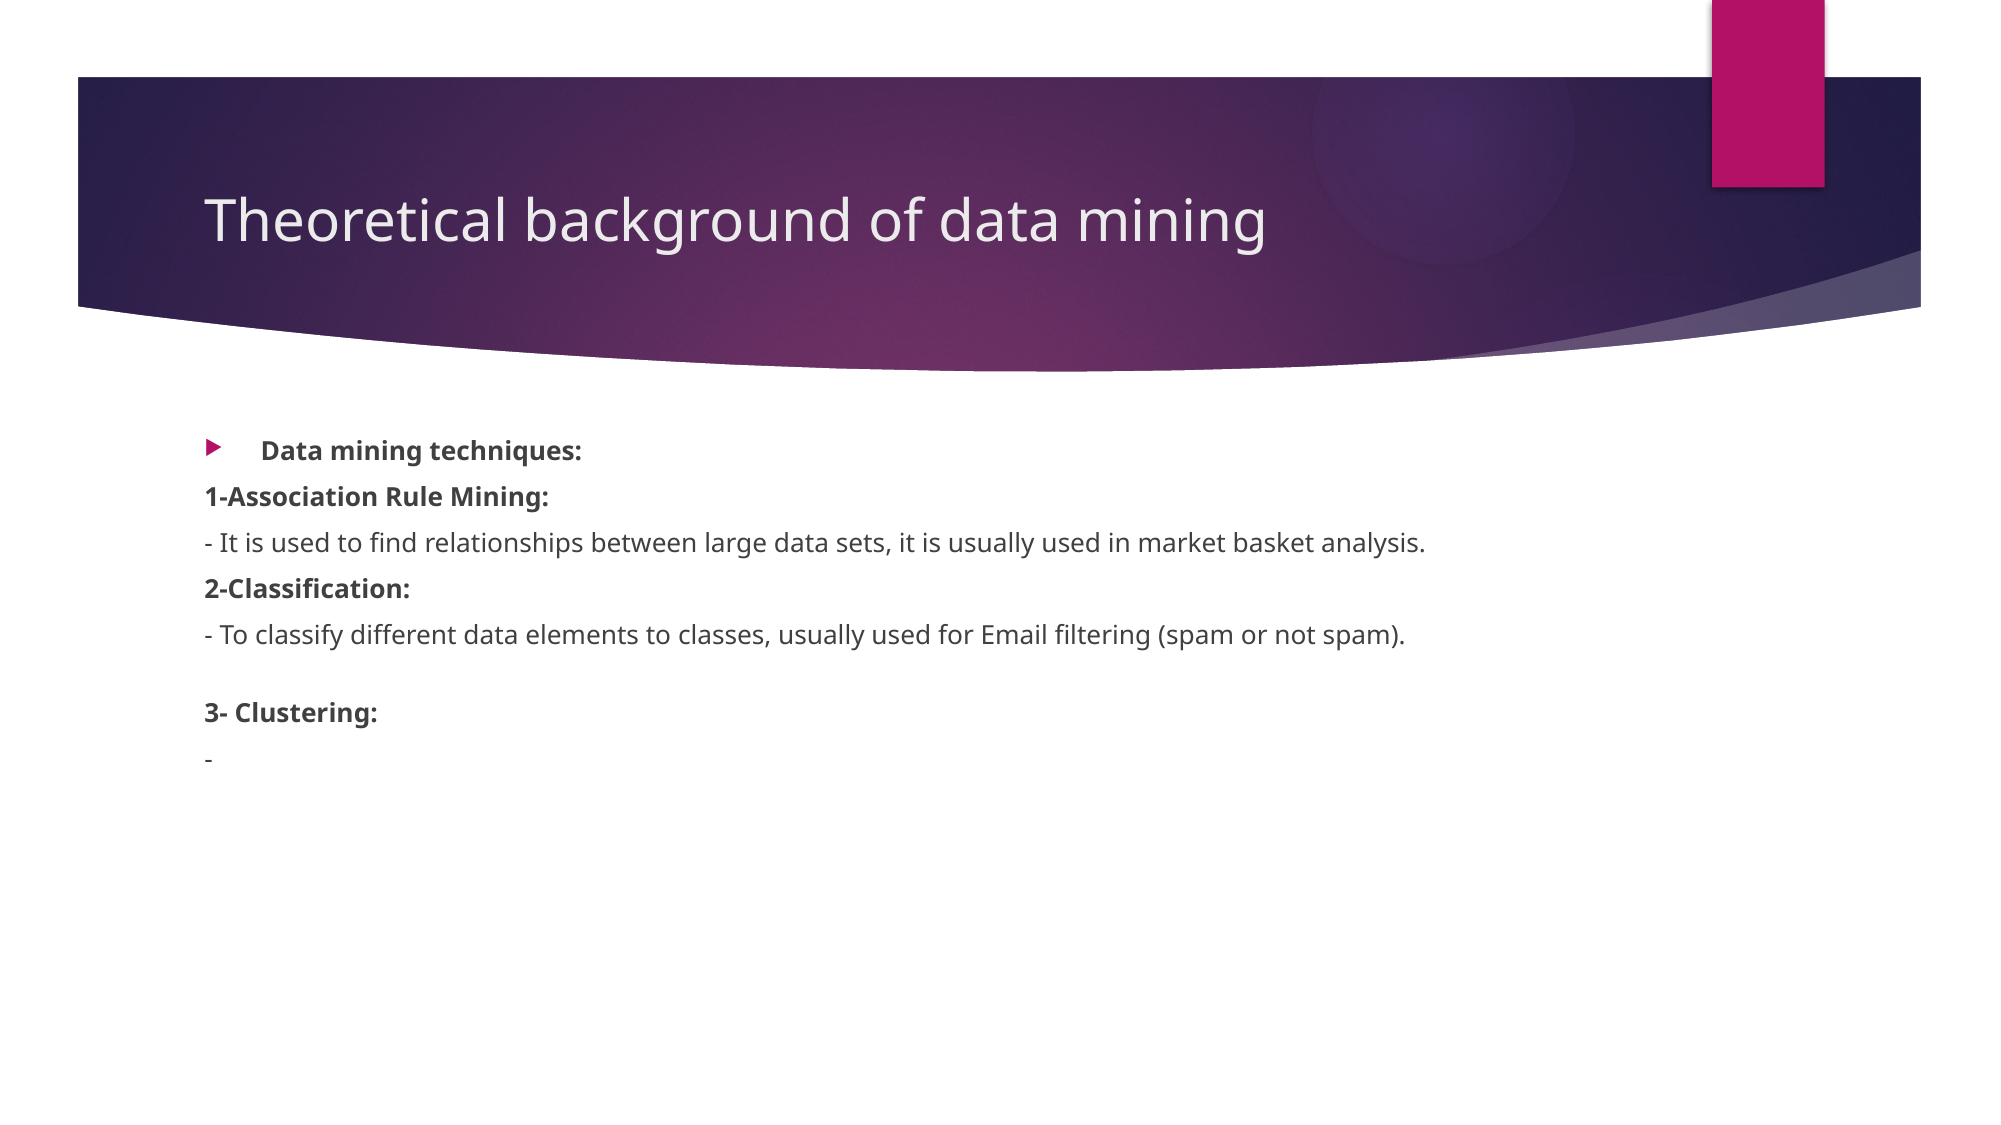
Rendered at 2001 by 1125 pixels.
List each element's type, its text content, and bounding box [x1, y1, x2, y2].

list Data mining techniques: 1-Association Rule Mining: - It is used to find relationships between large data sets, it is usually used in market basket analysis. 2-Classification: - To classify different data elements to classes, usually used for Email filtering (spam or not spam). 3- Clustering: - [189, 427, 1638, 988]
title Theoretical background of data mining [189, 159, 1627, 276]
